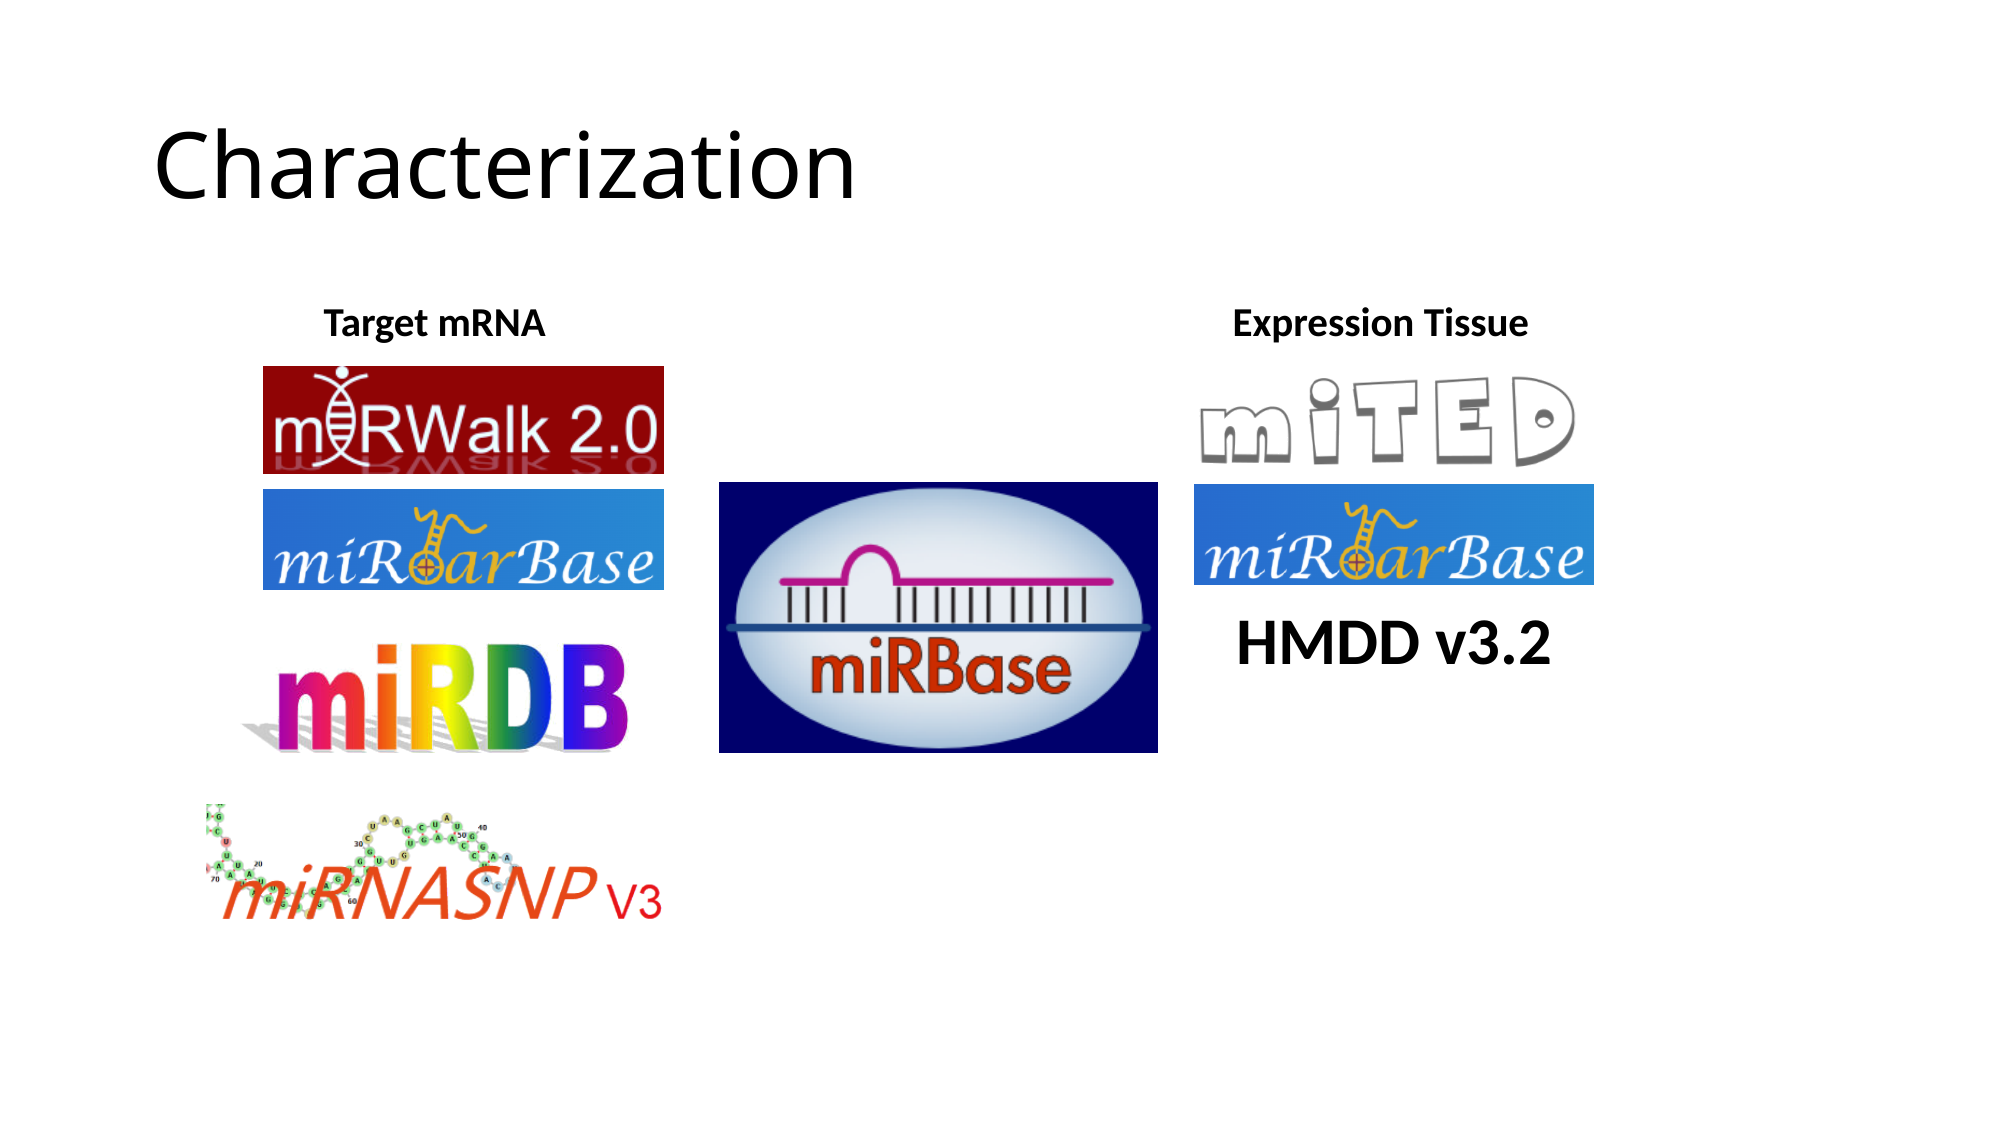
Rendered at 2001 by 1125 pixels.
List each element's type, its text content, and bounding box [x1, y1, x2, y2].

picture [206, 803, 664, 947]
picture [262, 489, 664, 590]
text_box Expression Tissue [967, 293, 1795, 353]
picture [262, 365, 664, 474]
picture [1180, 362, 1595, 585]
text_box Target mRNA [21, 293, 848, 353]
text_box HMDD v3.2 [1221, 594, 1568, 685]
text_box Characterization [137, 59, 1863, 278]
picture [240, 642, 630, 753]
picture [719, 481, 1158, 753]
